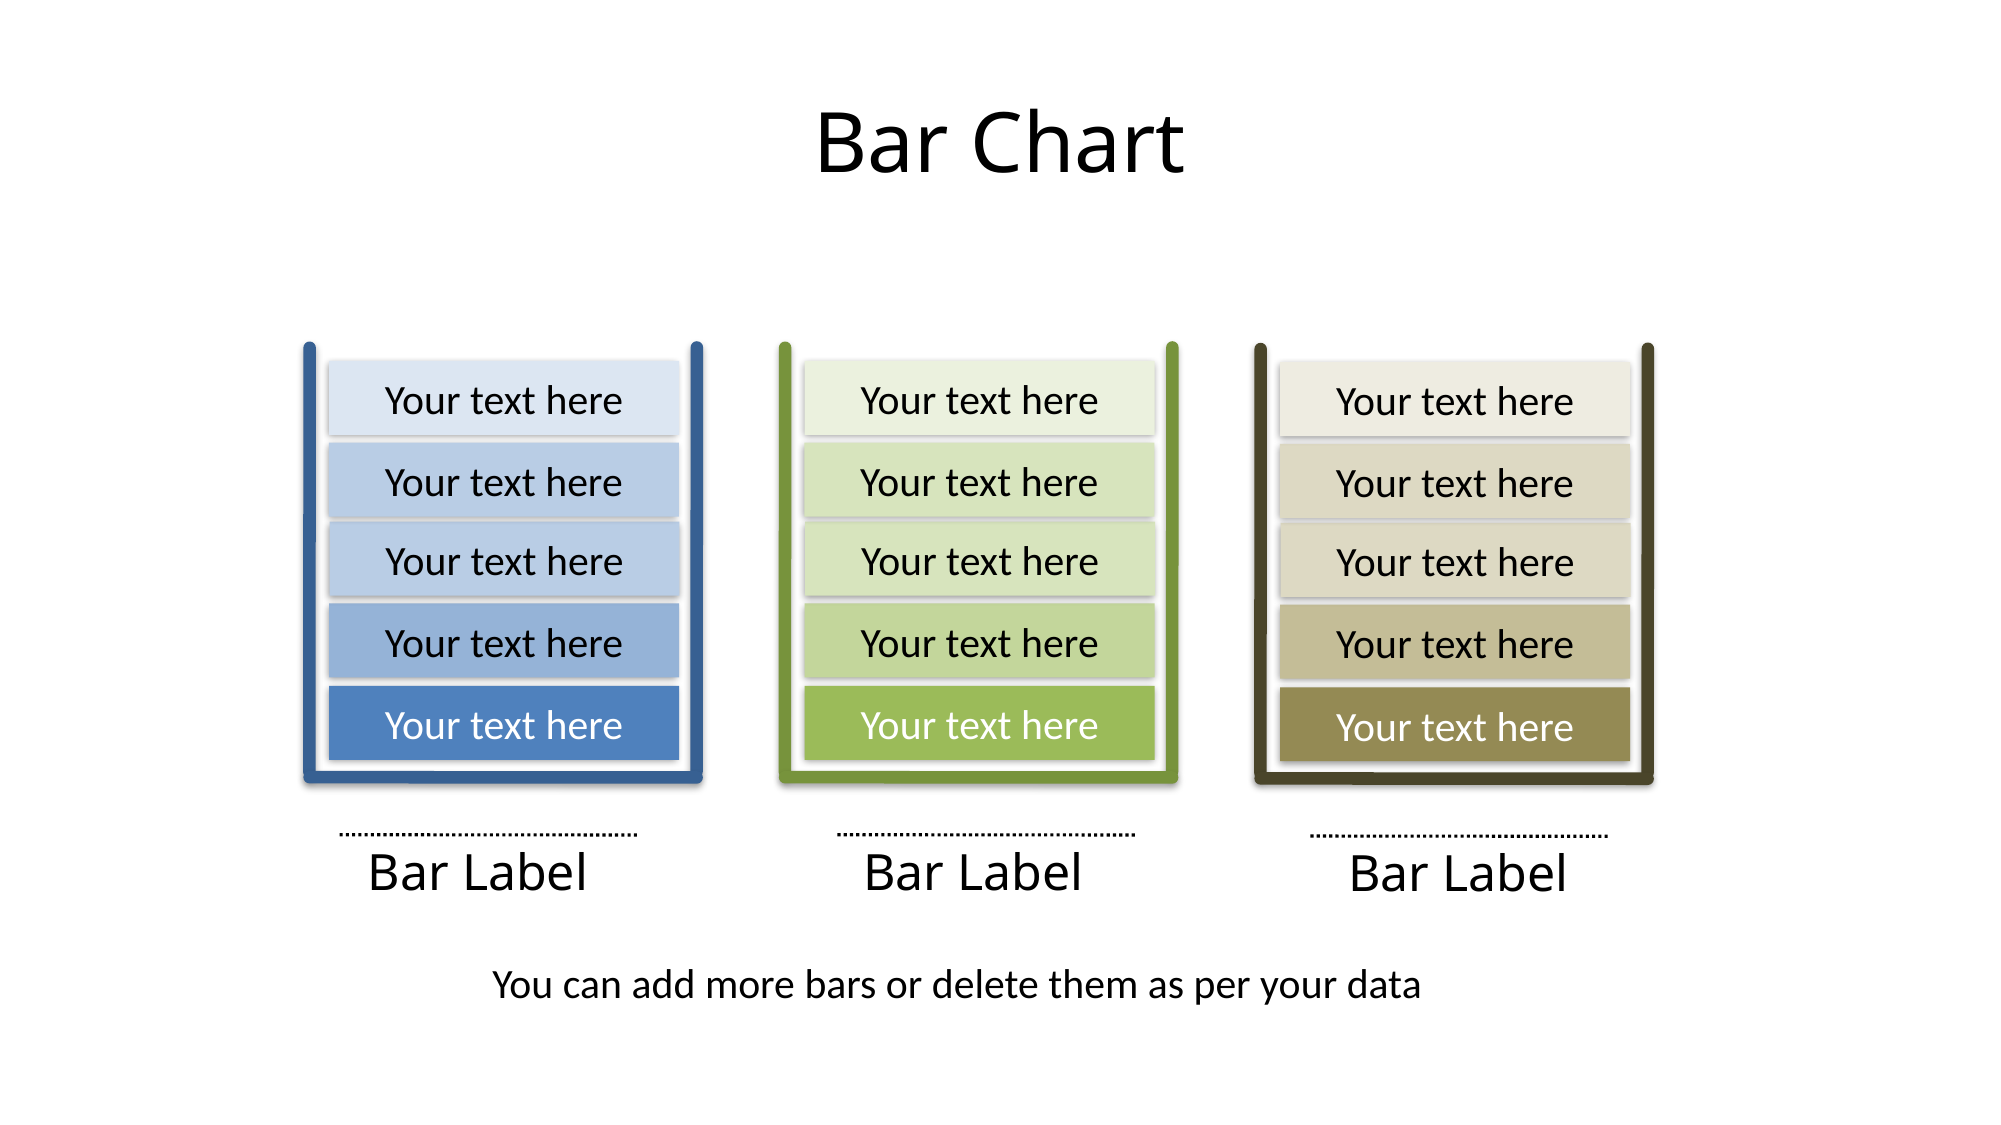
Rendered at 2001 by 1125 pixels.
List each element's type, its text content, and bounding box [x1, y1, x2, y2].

title Bar Chart [99, 45, 1900, 233]
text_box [1260, 348, 1649, 779]
text_box Bar Label [760, 820, 1187, 913]
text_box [309, 347, 698, 778]
text_box You can add more bars or delete them as per your data [330, 935, 1585, 1053]
text_box Bar Label [265, 820, 692, 913]
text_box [784, 347, 1173, 778]
text_box Bar Label [1245, 821, 1672, 914]
